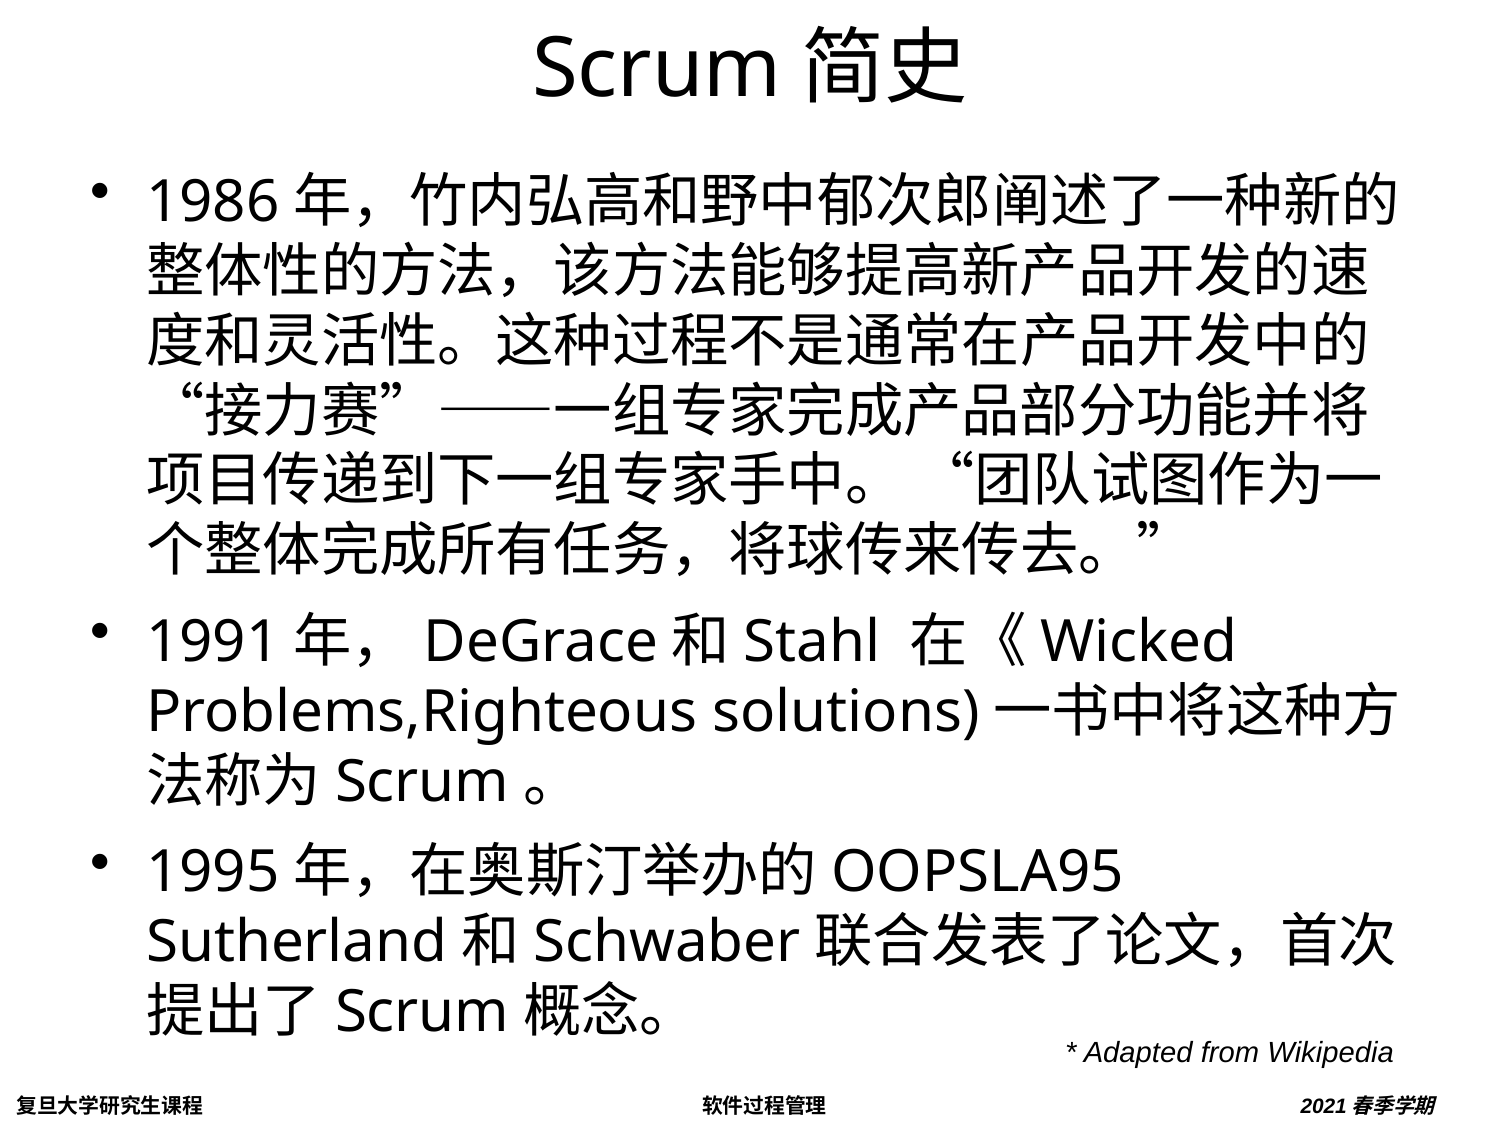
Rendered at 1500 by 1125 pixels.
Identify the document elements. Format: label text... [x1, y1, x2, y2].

title Scrum简史 [75, 5, 1425, 121]
text_box * Adapted from Wikipedia [1050, 1026, 1410, 1076]
list 1986年，竹内弘高和野中郁次郎阐述了一种新的整体性的方法，该方法能够提高新产品开发的速度和灵活性。这种过程不是通常在产品开发中的“接力赛”——一组专家完成产品部分功能并将项目传递到下一组专家手中。 “团队试图作为一个整体完成所有任务，将球传来传去。” 1991年，DeGrace和Stahl 在《Wicked Problems,Righteous solutions)一书中将这种方法称为Scrum。 1995年，在奥斯汀举办的OOPSLA95 Sutherland和Schwaber联合发表了论文，首次提出了Scrum概念。 [75, 155, 1425, 1085]
